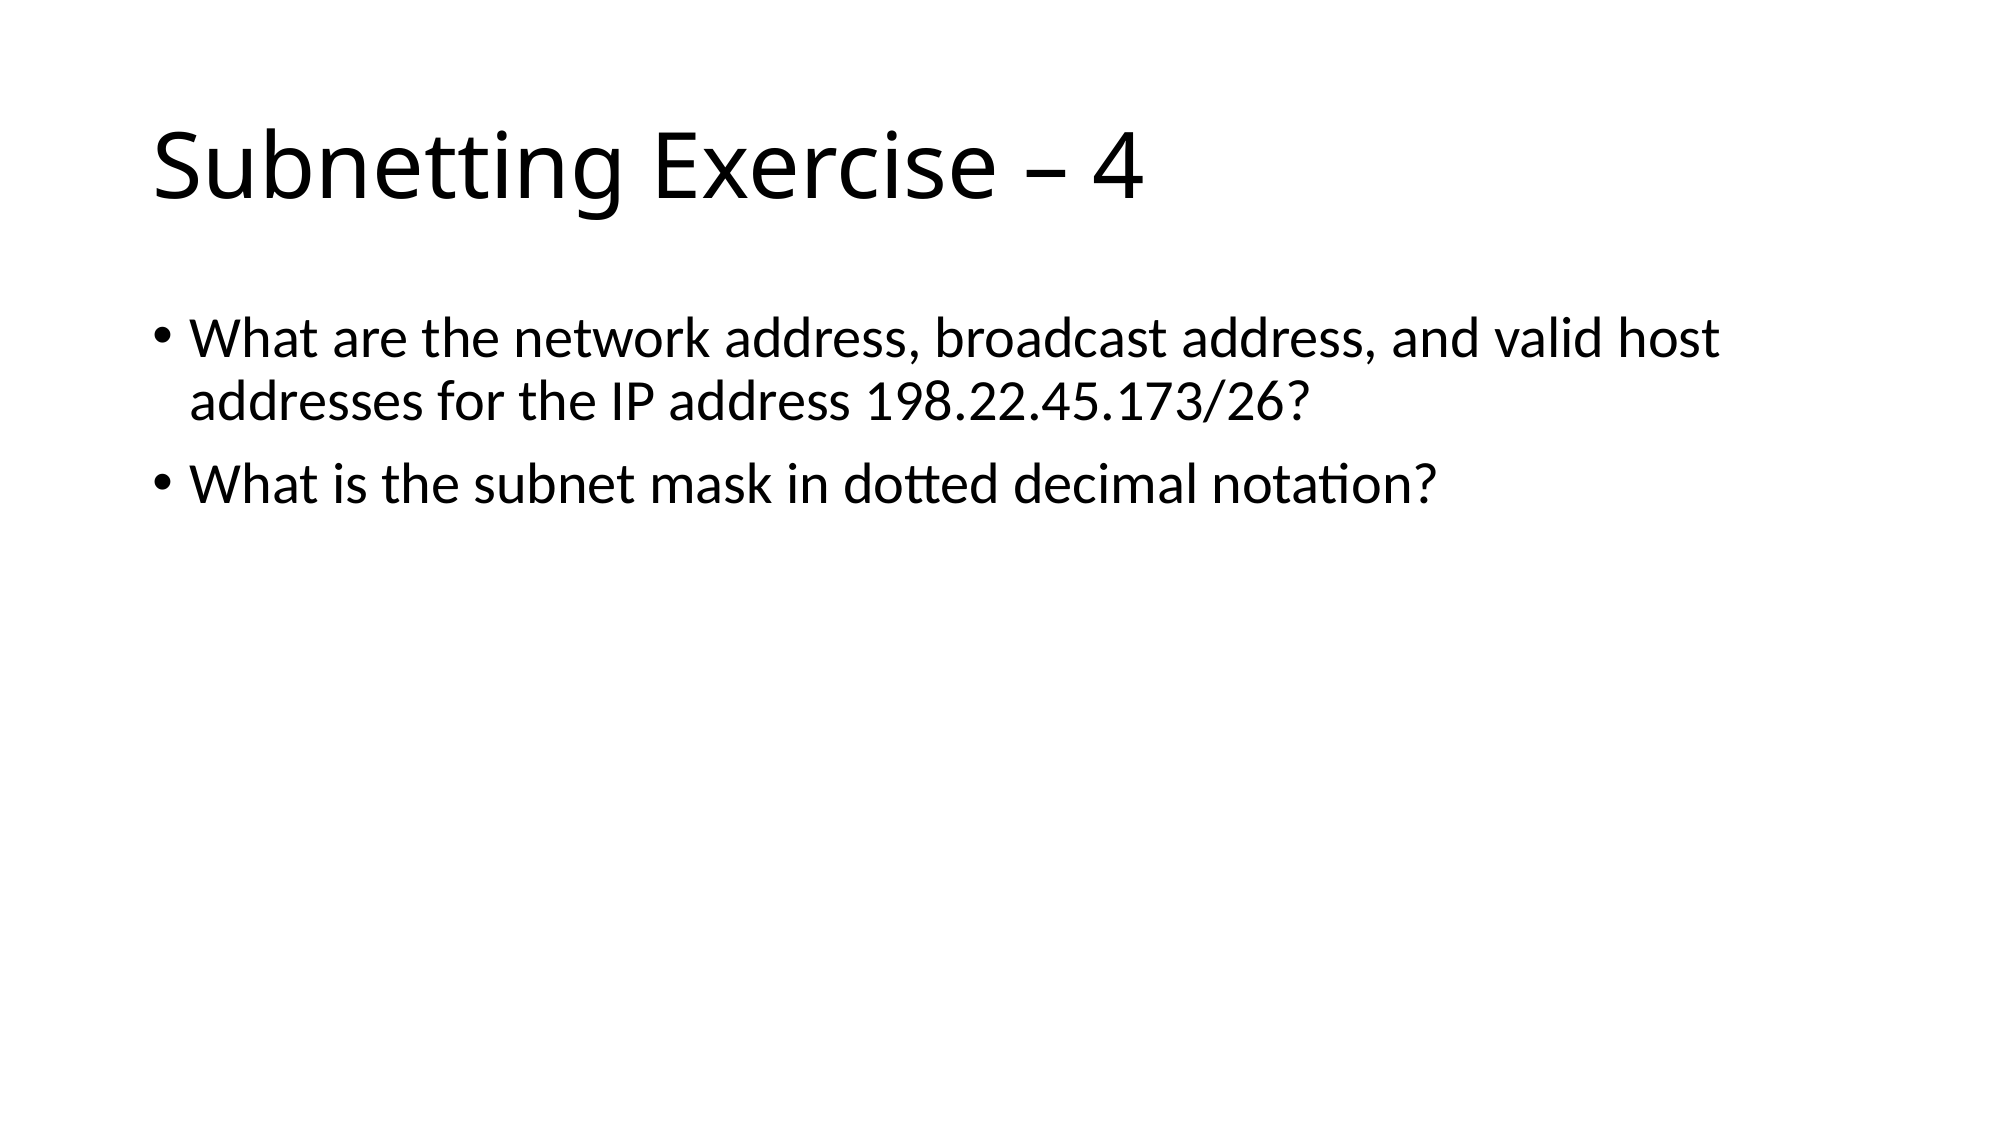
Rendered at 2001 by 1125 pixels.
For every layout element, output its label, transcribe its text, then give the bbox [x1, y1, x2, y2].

title Subnetting Exercise – 4 [137, 59, 1863, 278]
list What are the network address, broadcast address, and valid host addresses for the IP address 198.22.45.173/26? What is the subnet mask in dotted decimal notation? [137, 299, 1863, 1014]
